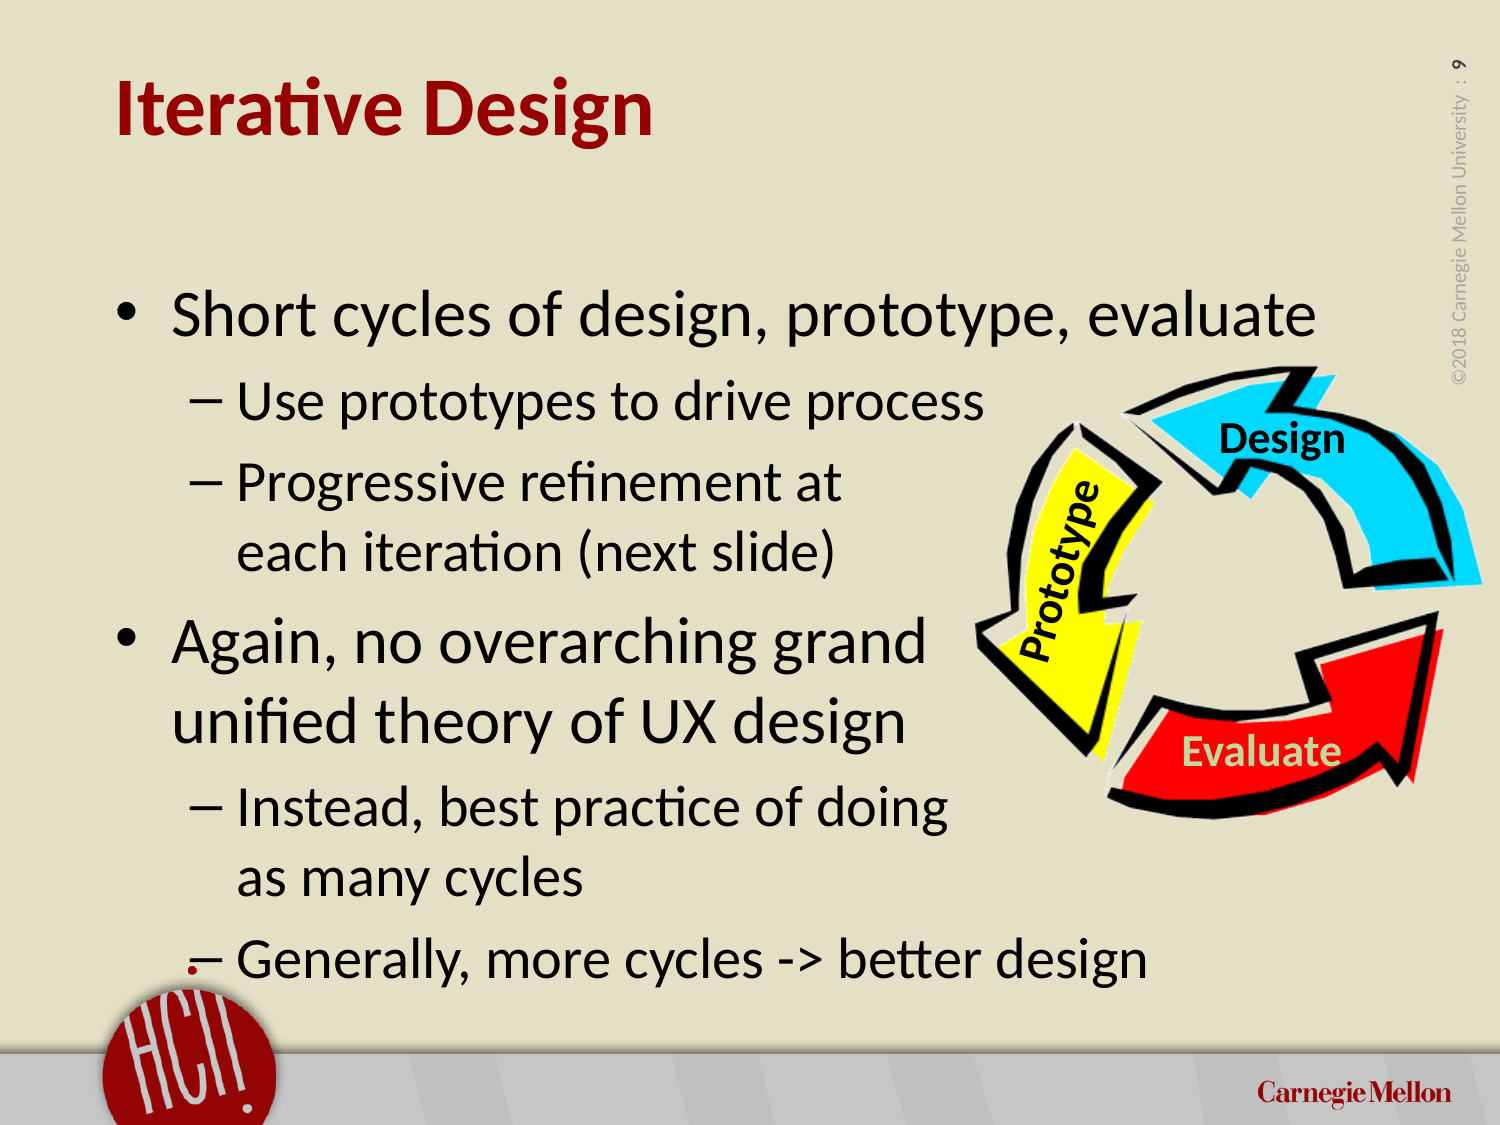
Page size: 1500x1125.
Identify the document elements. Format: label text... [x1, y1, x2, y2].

list Short cycles of design, prototype, evaluate Use prototypes to drive process Progressive refinement at each iteration (next slide) Again, no overarching grand unified theory of UX design Instead, best practice of doing as many cycles Generally, more cycles -> better design [99, 262, 1425, 1050]
picture [0, 0, 1500, 1125]
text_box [974, 363, 1488, 826]
title Iterative Design [99, 45, 1425, 233]
